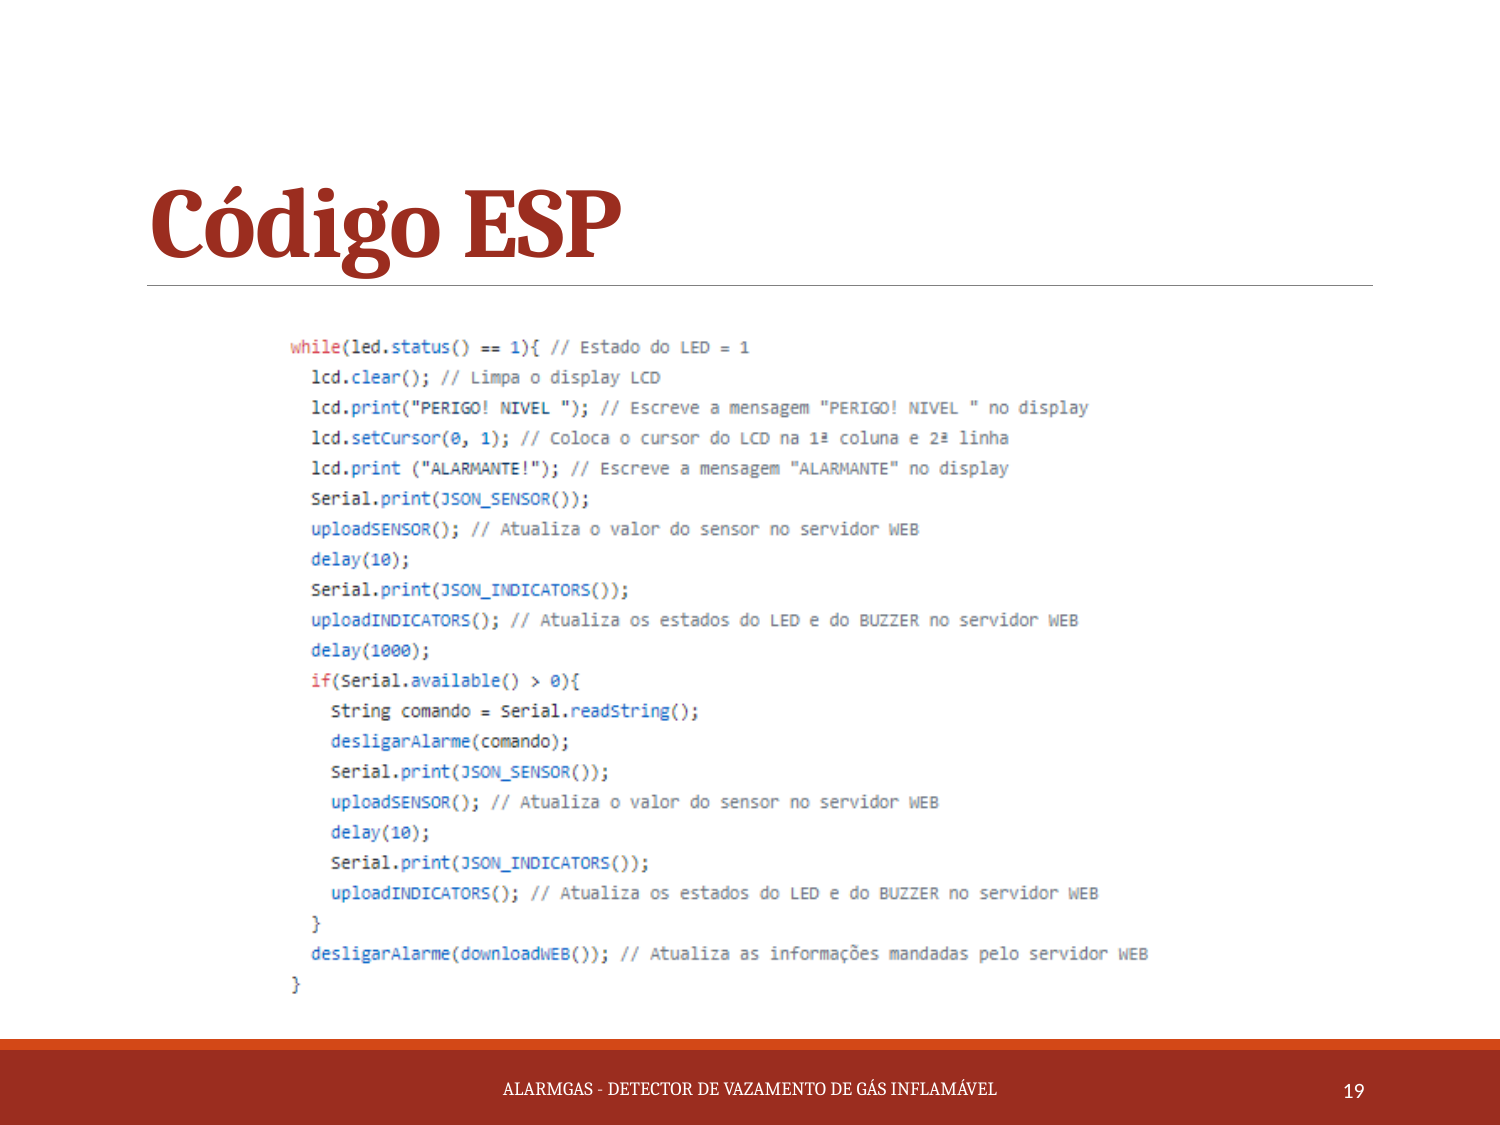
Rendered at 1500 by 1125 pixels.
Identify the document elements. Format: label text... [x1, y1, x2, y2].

picture [280, 335, 1165, 1004]
footer AlarmGAs - Detector de vazamento de gás inflamável [0, 1057, 1500, 1118]
slide_number 19 [1218, 1059, 1380, 1120]
title Código ESP [135, 47, 1373, 285]
